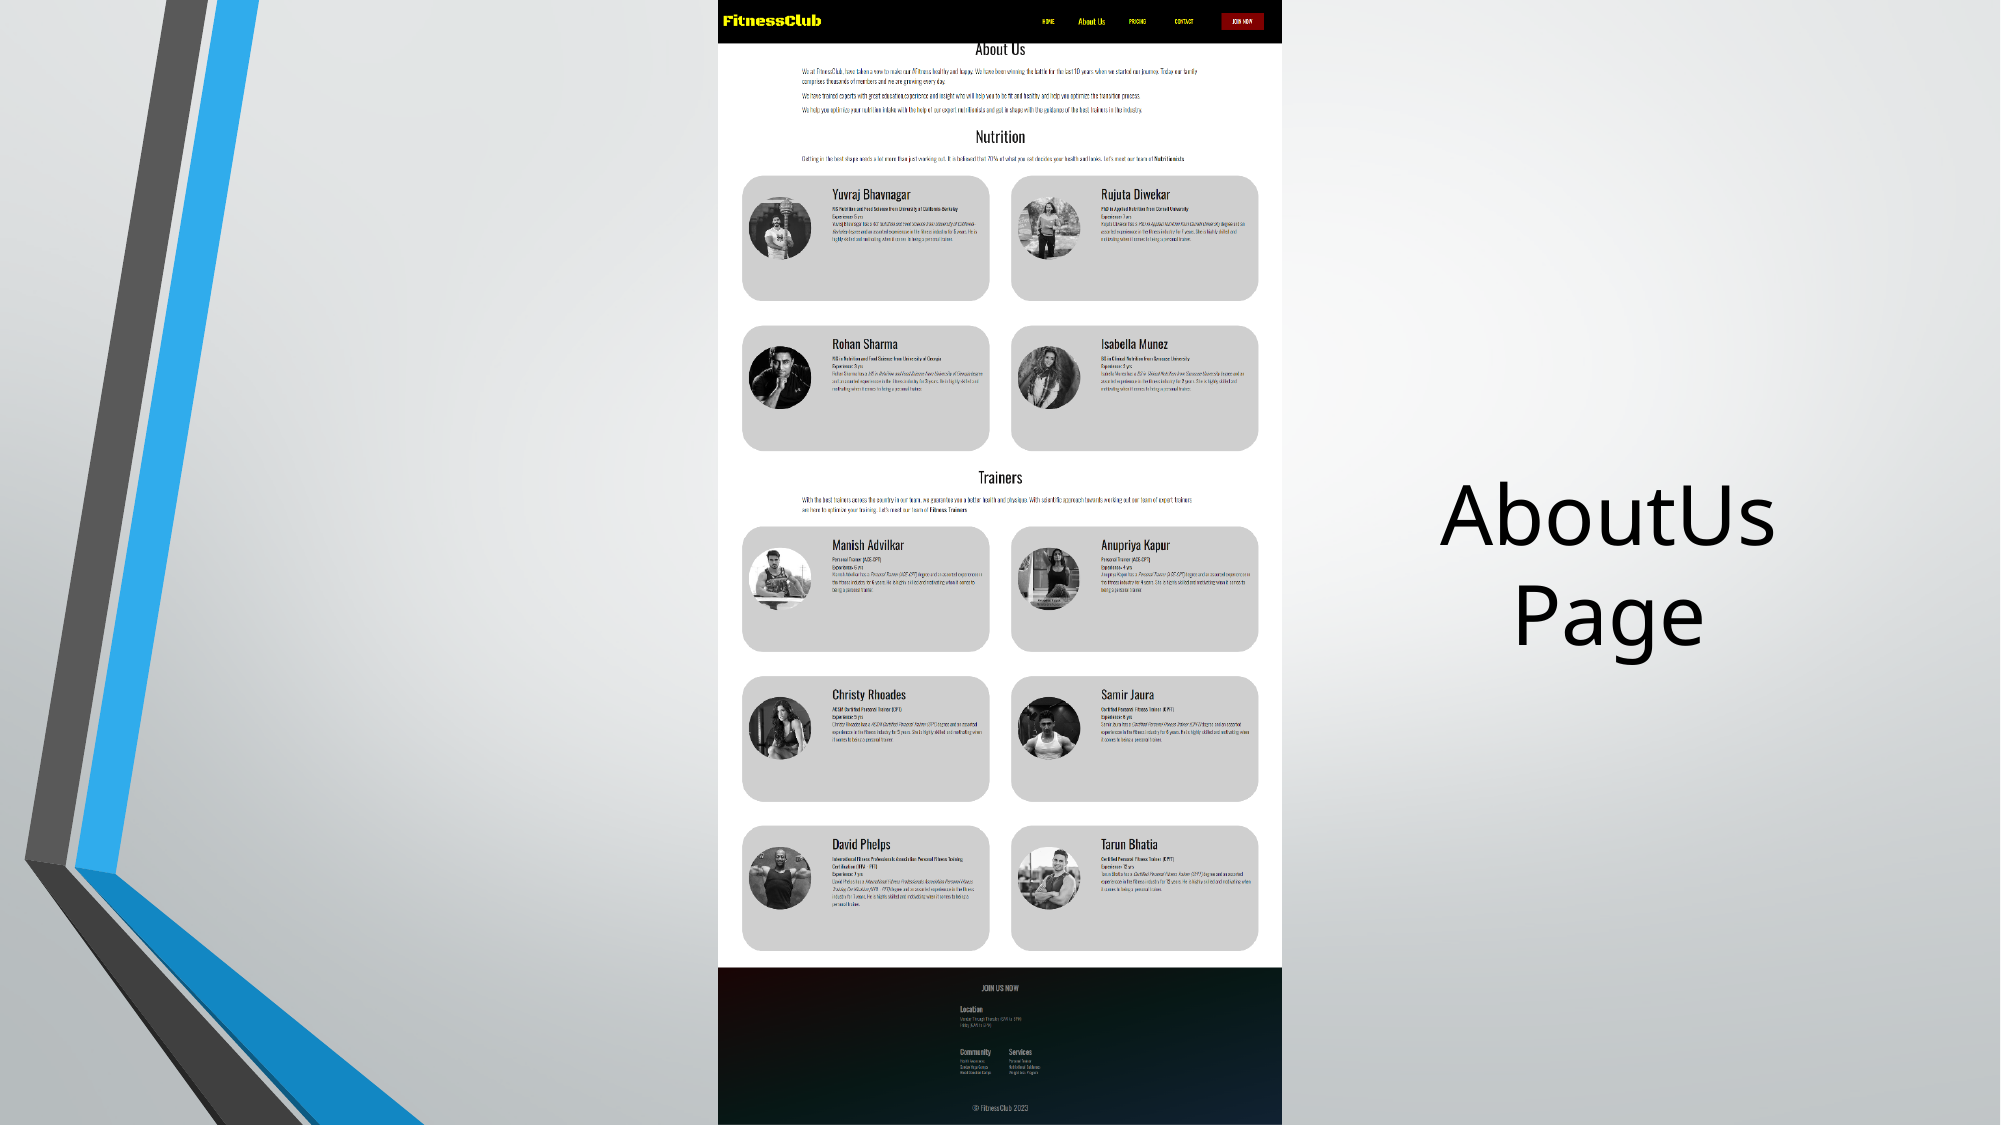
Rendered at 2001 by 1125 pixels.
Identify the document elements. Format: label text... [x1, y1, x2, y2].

picture [718, 0, 1282, 1125]
title AboutUs Page [1323, 428, 1895, 697]
